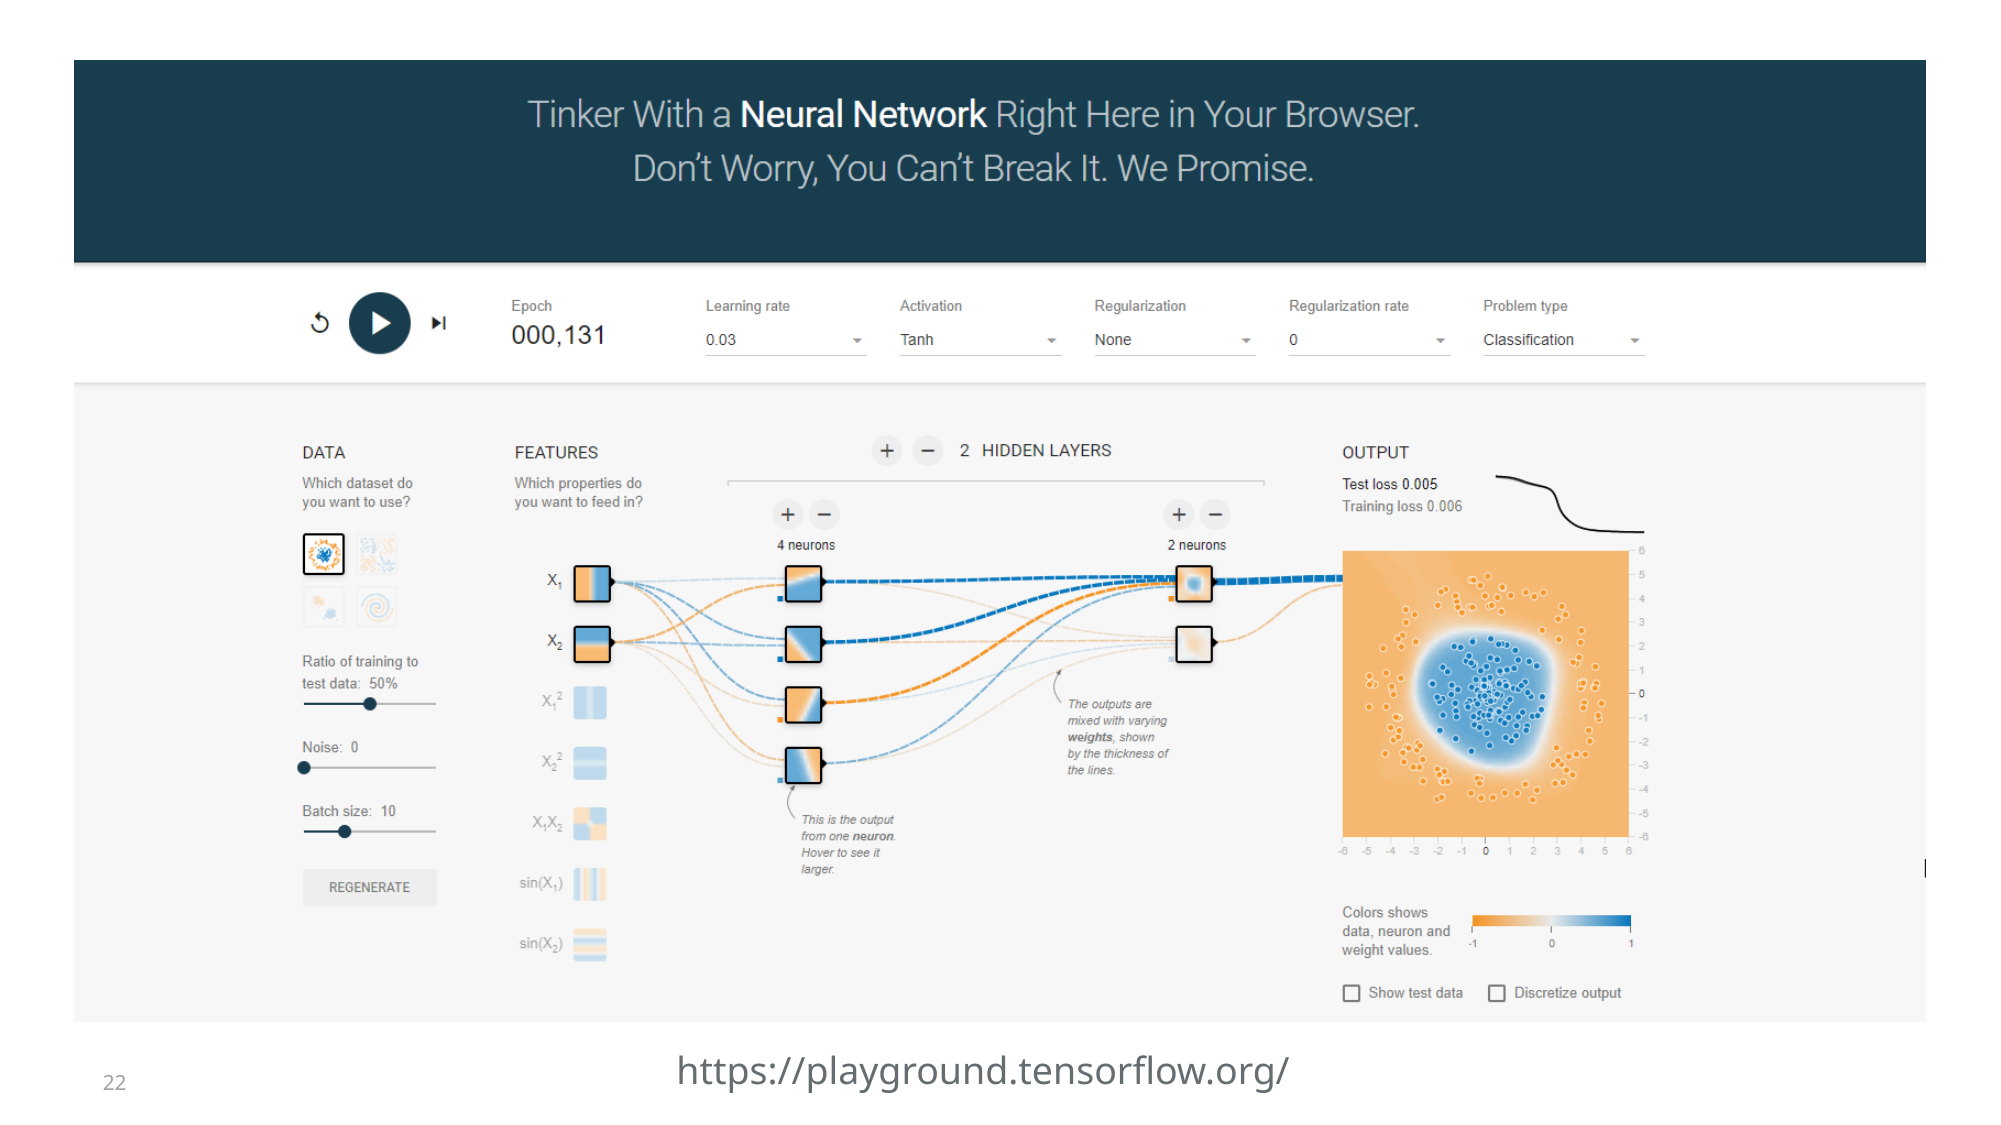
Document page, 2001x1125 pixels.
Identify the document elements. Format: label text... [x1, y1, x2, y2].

picture [74, 60, 1926, 1022]
text_box https://playground.tensorflow.org/ [661, 1039, 1305, 1100]
slide_number 22 [102, 1065, 182, 1089]
